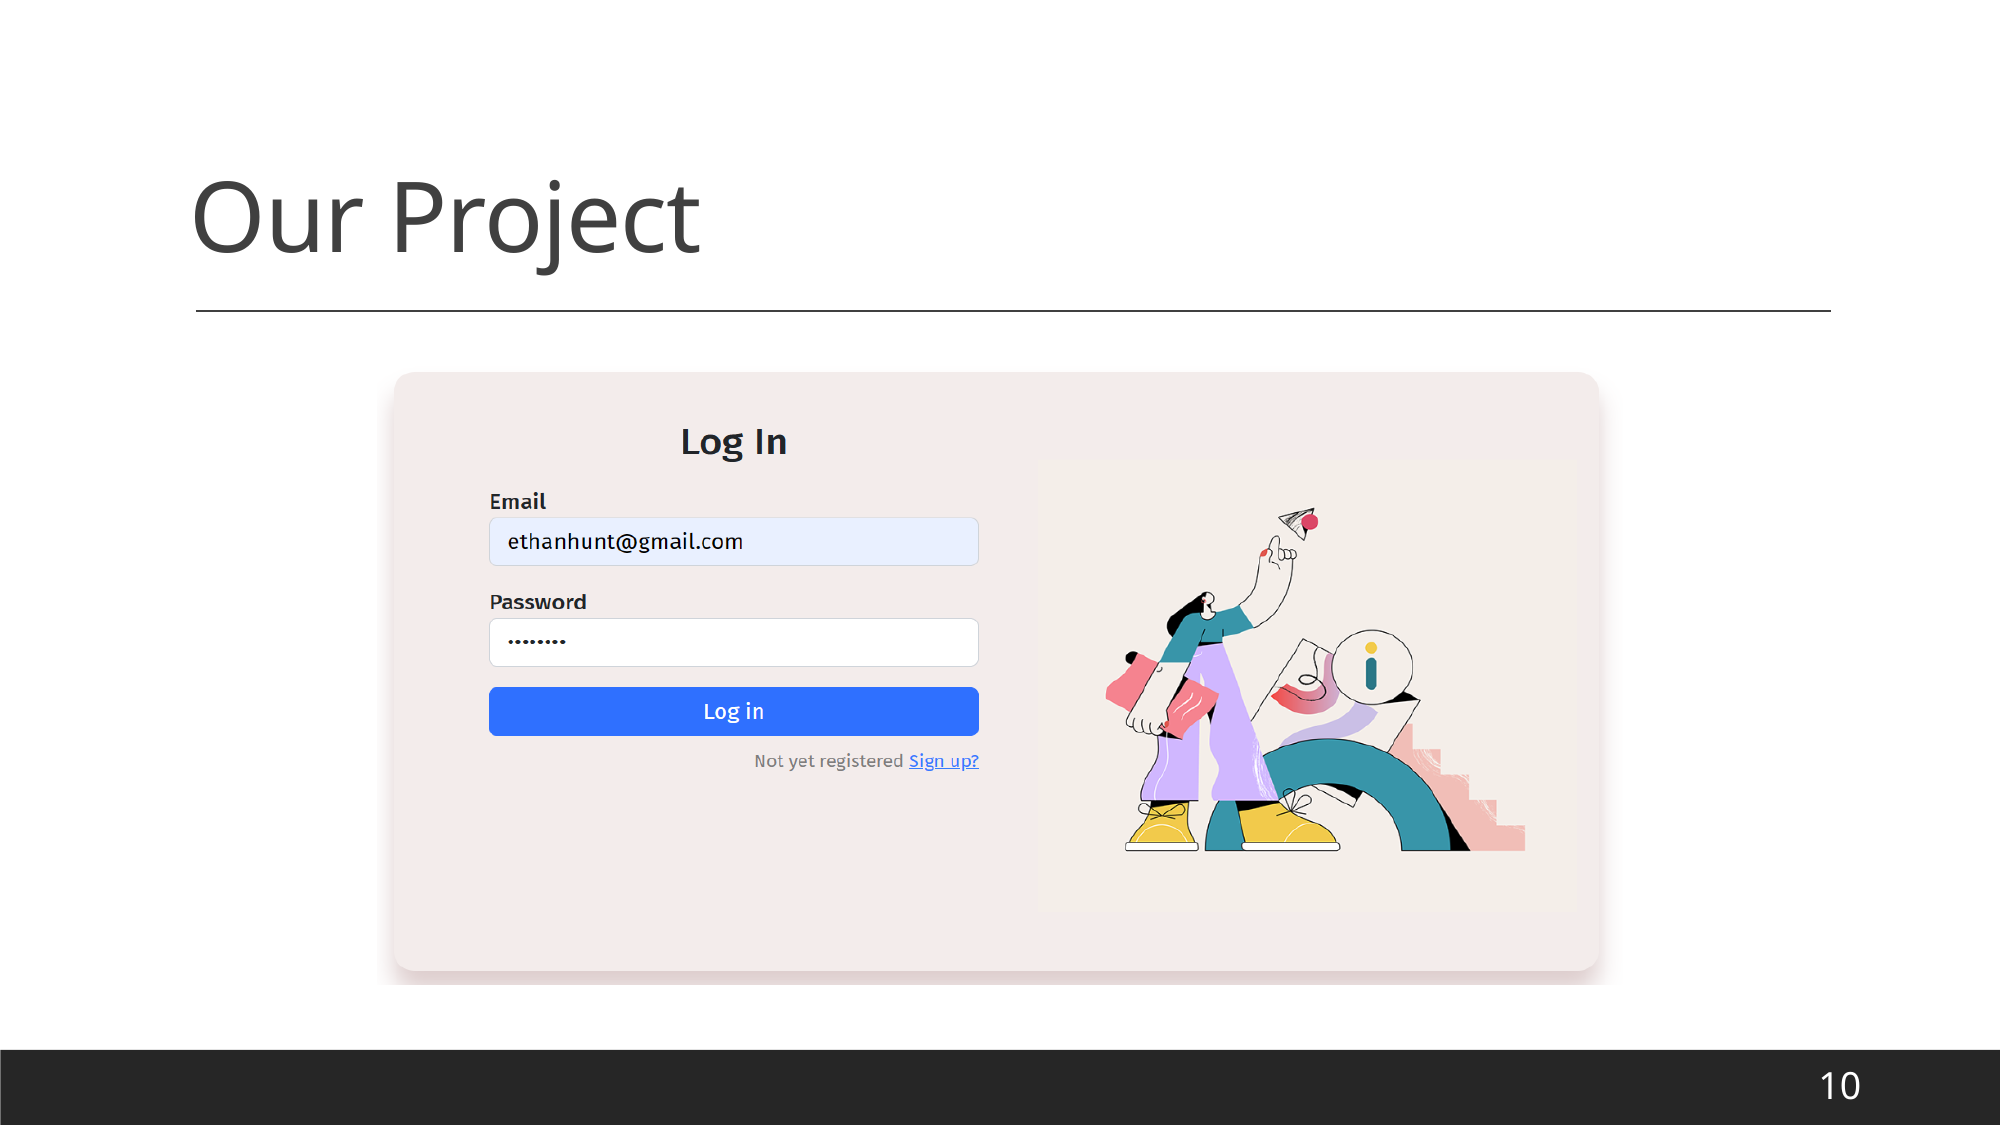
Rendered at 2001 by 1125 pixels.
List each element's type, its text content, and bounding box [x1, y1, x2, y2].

title Our Project [174, 43, 1825, 282]
picture [376, 323, 1624, 986]
slide_number 10 [1803, 1057, 1932, 1118]
